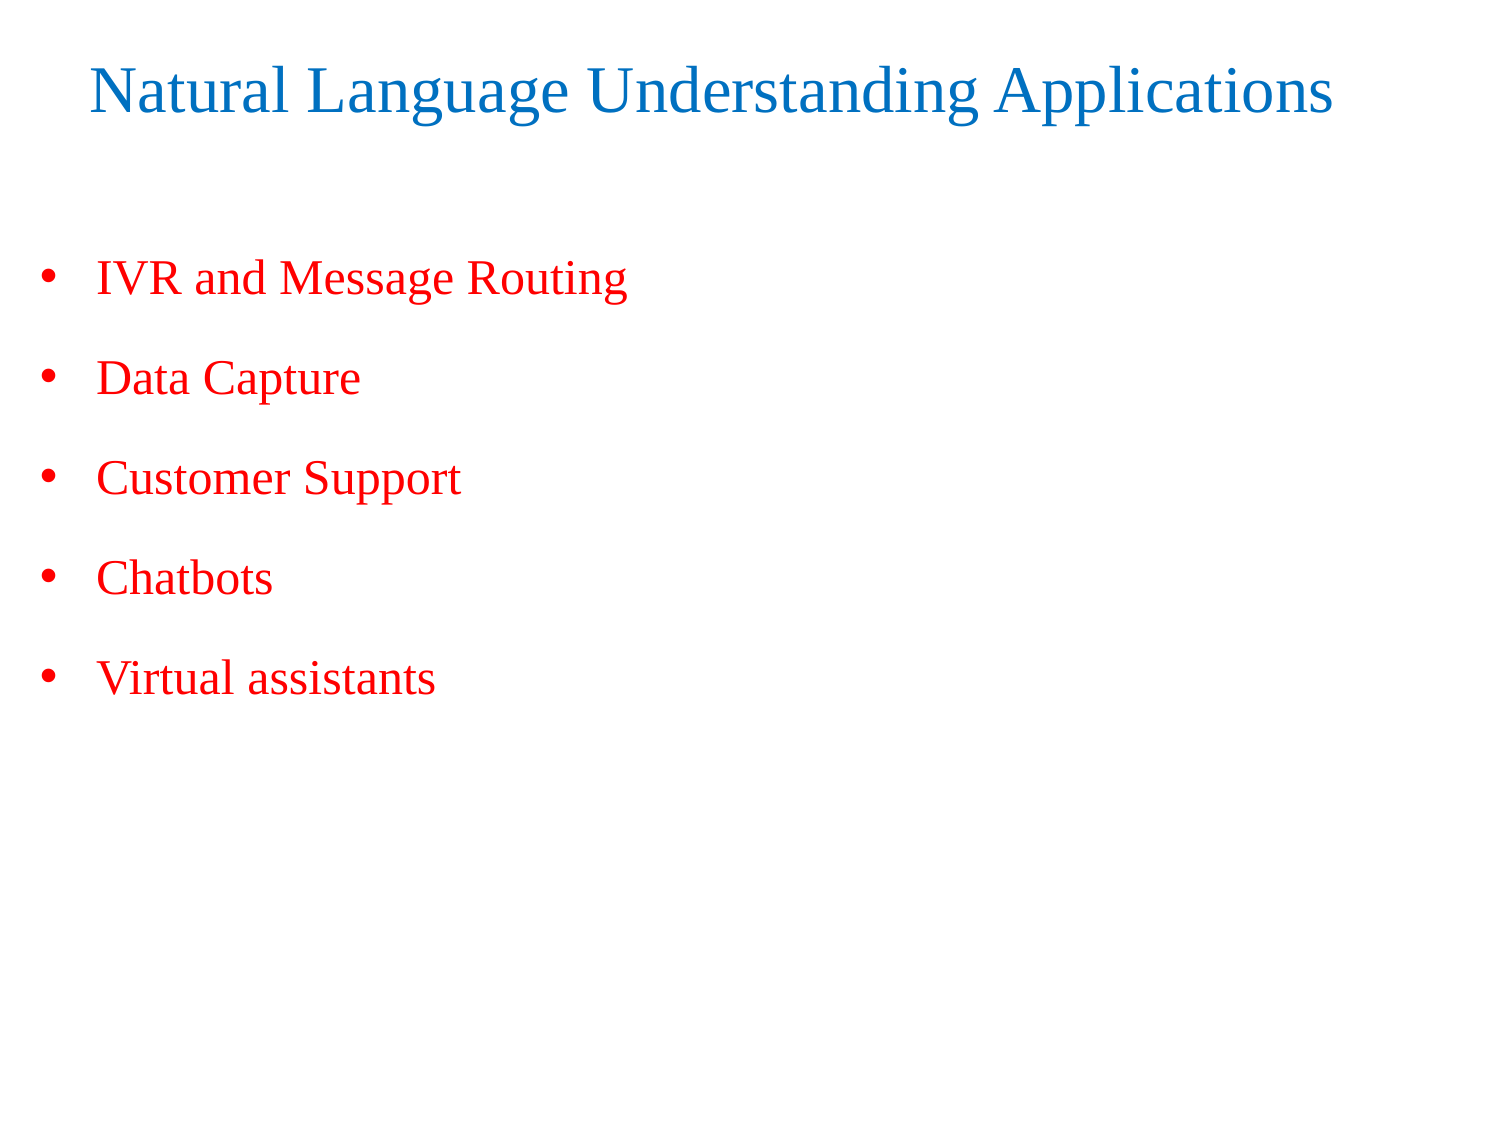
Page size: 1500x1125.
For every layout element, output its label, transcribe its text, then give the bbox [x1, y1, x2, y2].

list IVR and Message Routing Data Capture Customer Support Chatbots Virtual assistants [24, 137, 1451, 1125]
title Natural Language Understanding Applications [74, 39, 1500, 133]
